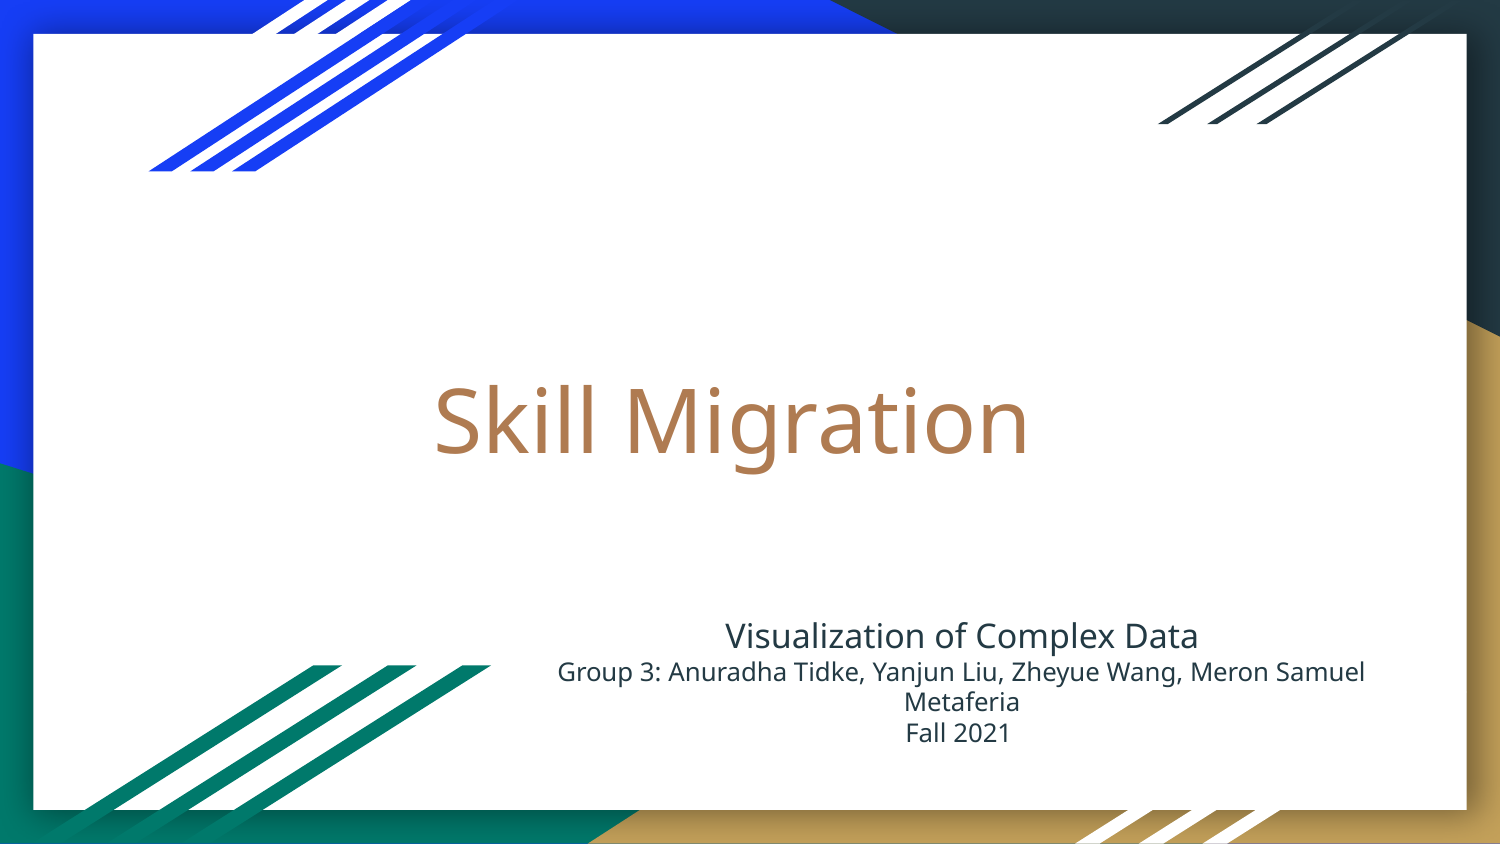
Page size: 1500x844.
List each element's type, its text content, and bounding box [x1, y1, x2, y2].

subtitle Visualization of Complex Data Group 3: Anuradha Tidke, Yanjun Liu, Zheyue Wang, Meron Samuel Metaferia Fall 2021 [485, 599, 1440, 741]
title Skill Migration [304, 298, 1185, 537]
